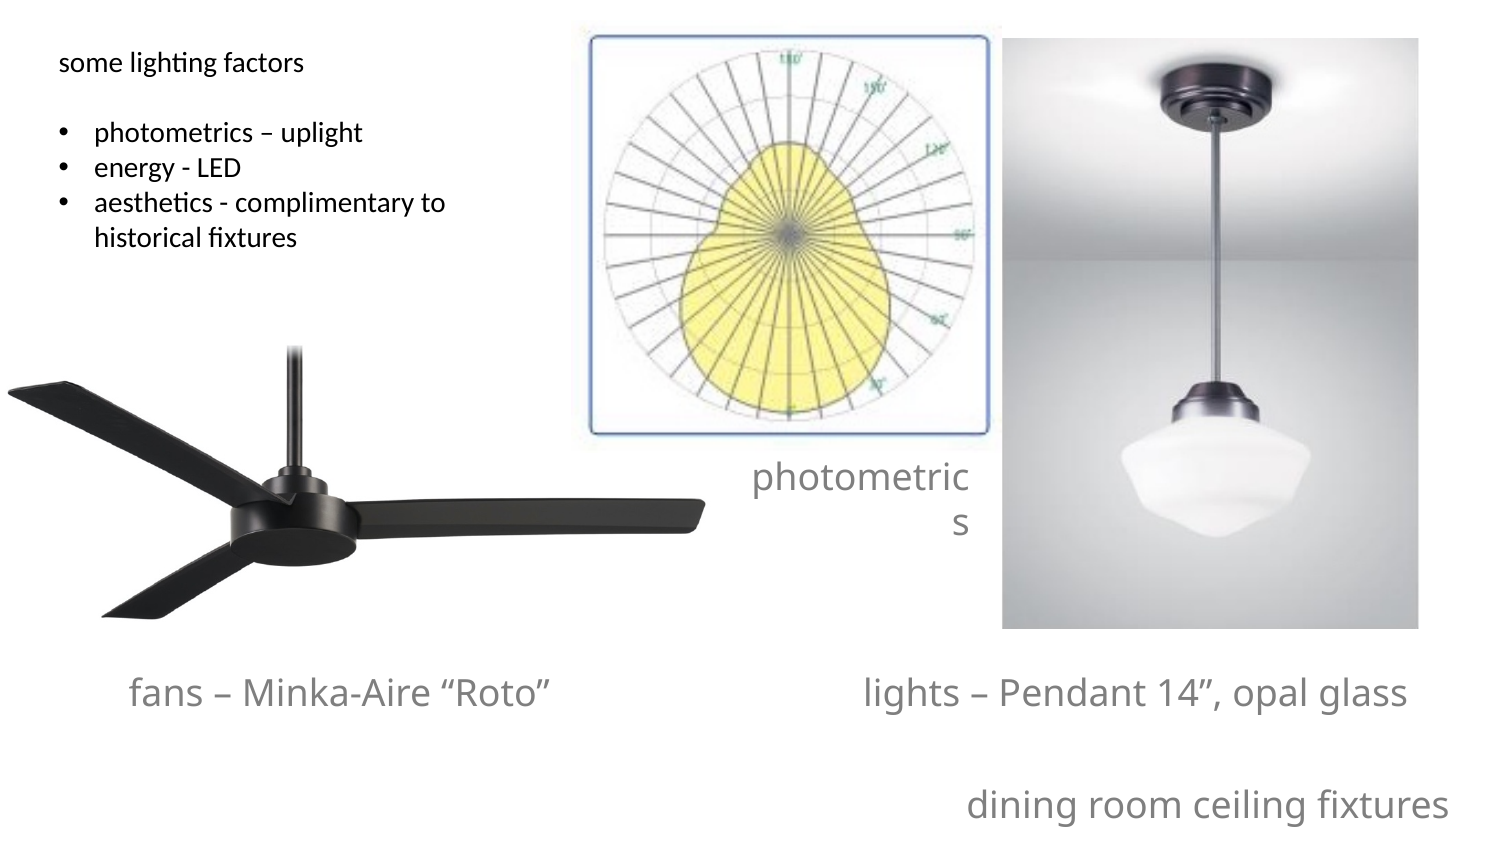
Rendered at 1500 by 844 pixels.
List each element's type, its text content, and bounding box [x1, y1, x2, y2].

text_box some lighting factors photometrics – uplight energy - LED aesthetics - complimentary to historical fixtures [47, 38, 526, 275]
text_box dining room ceiling fixtures [848, 775, 1462, 833]
text_box photometrics [732, 461, 981, 504]
text_box lights – Pendant 14”, opal glass [848, 663, 1420, 721]
picture [0, 20, 1421, 737]
